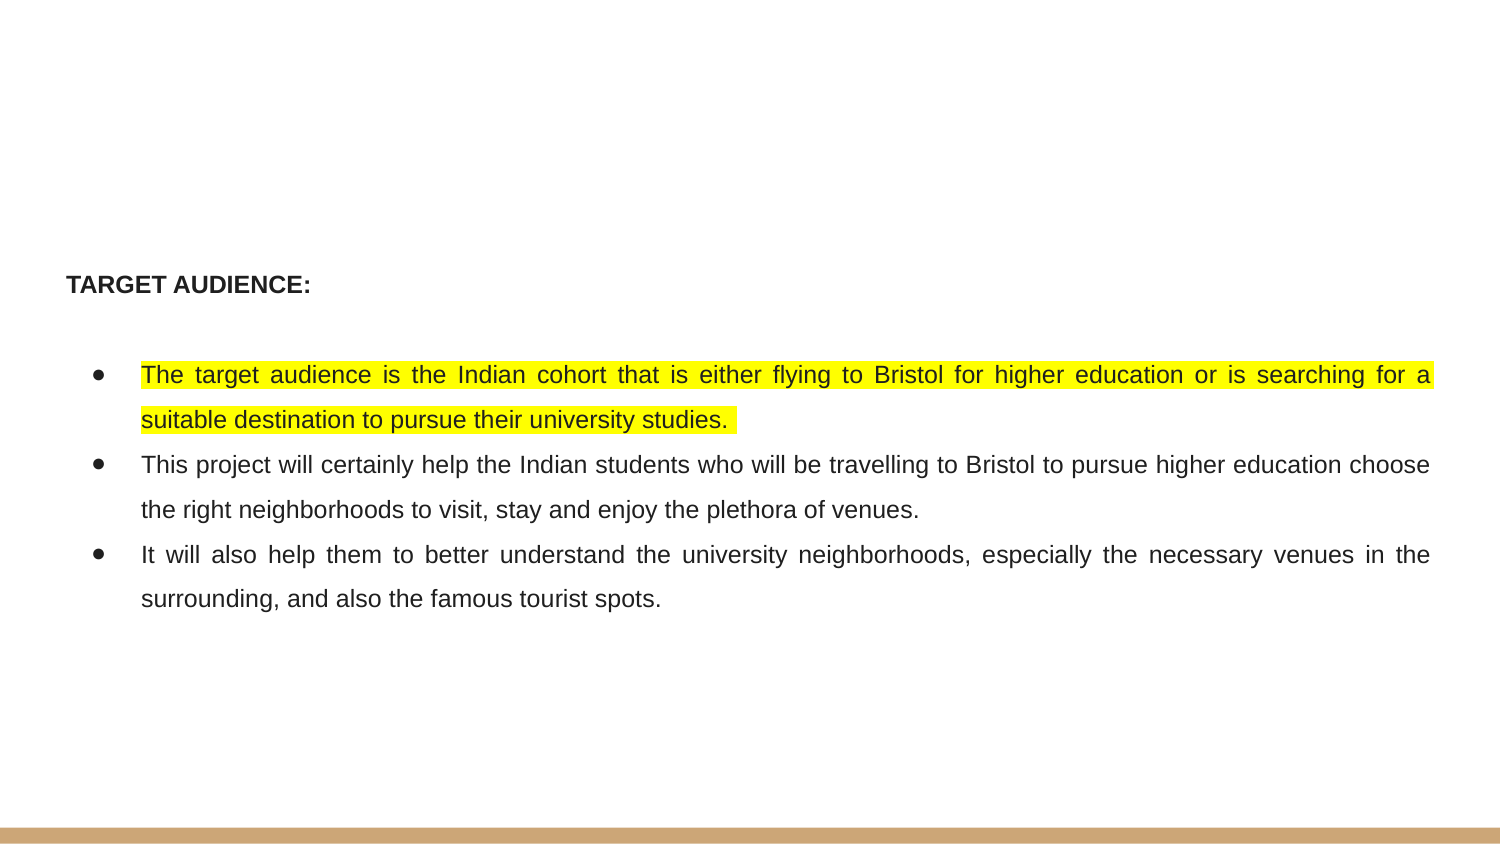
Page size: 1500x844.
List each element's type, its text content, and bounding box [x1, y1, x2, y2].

list TARGET AUDIENCE: The target audience is the Indian cohort that is either flying to Bristol for higher education or is searching for a suitable destination to pursue their university studies. This project will certainly help the Indian students who will be travelling to Bristol to pursue higher education choose the right neighborhoods to visit, stay and enjoy the plethora of venues. It will also help them to better understand the university neighborhoods, especially the necessary venues in the surrounding, and also the famous tourist spots. [51, 238, 1449, 790]
